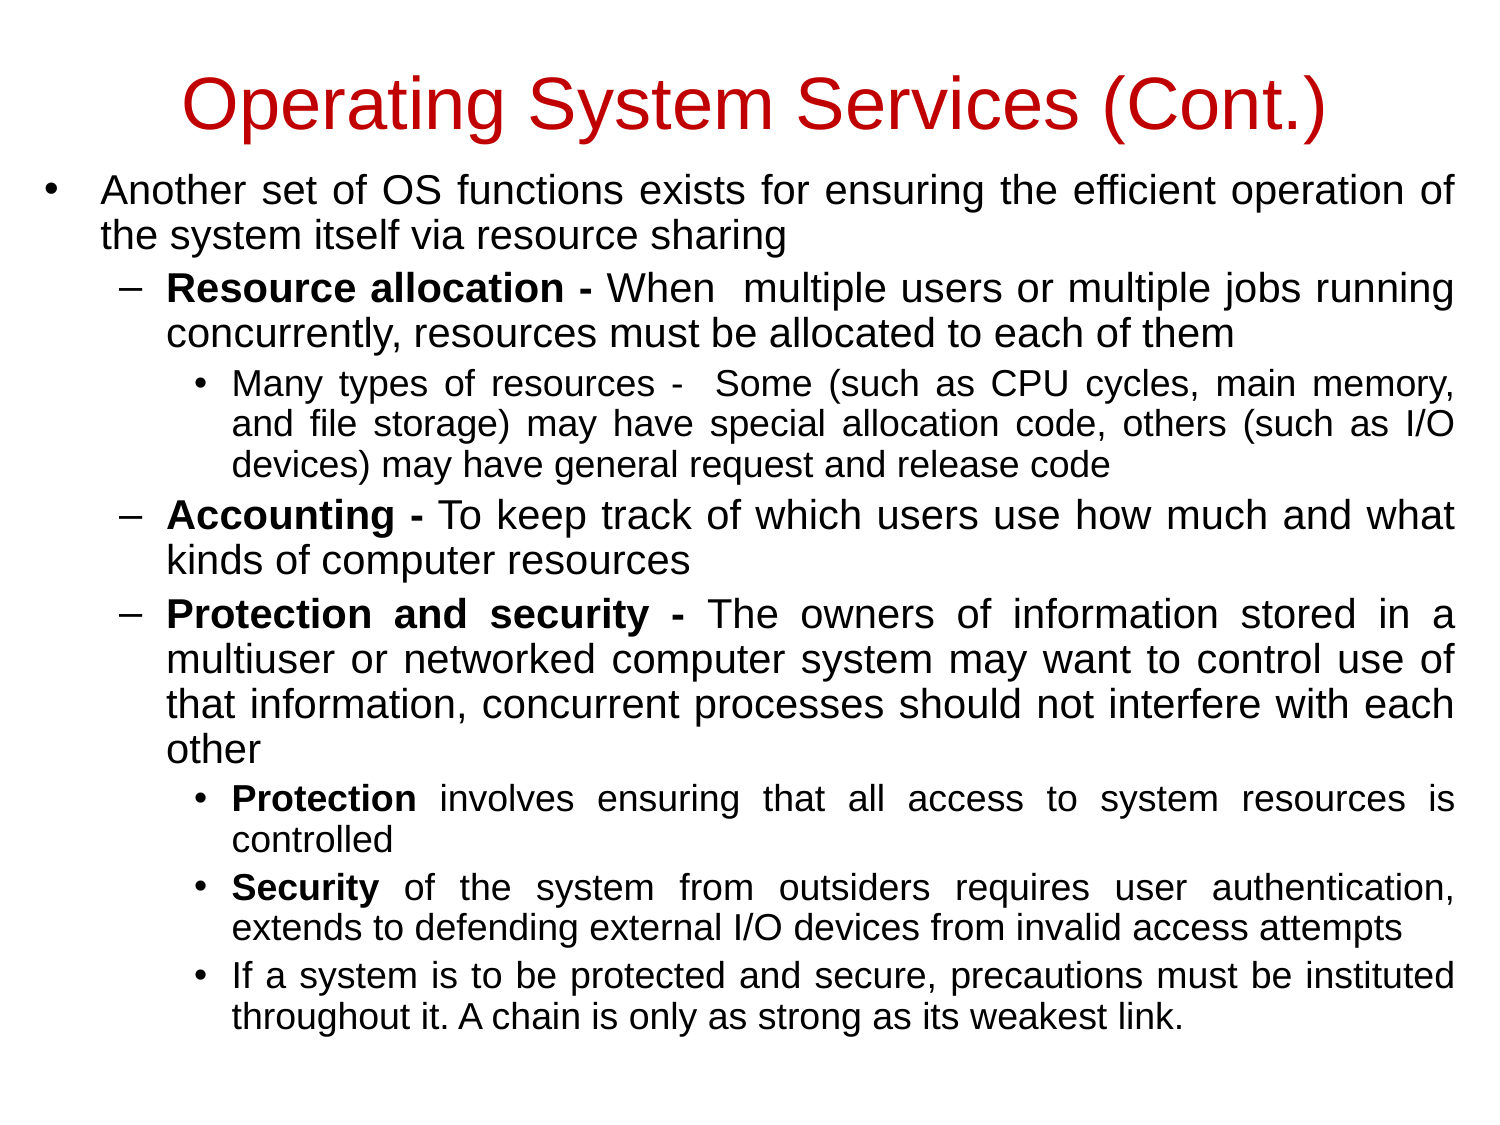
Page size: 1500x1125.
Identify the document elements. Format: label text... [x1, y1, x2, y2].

text_box Operating System Services (Cont.) [53, 19, 1458, 160]
text_box Another set of OS functions exists for ensuring the efficient operation of the system itself via resource sharing Resource allocation - When multiple users or multiple jobs running concurrently, resources must be allocated to each of them Many types of resources - Some (such as CPU cycles, main memory, and file storage) may have special allocation code, others (such as I/O devices) may have general request and release code Accounting - To keep track of which users use how much and what kinds of computer resources Protection and security - The owners of information stored in a multiuser or networked computer system may want to control use of that information, concurrent processes should not interfere with each other Protection involves ensuring that all access to system resources is controlled Security of the system from outsiders requires user authentication, extends to defending external I/O devices from invalid access attempts If a system is to be protected and secure, precautions must be instituted throughout it. A chain is only as strong as its weakest link. [29, 160, 1471, 1094]
